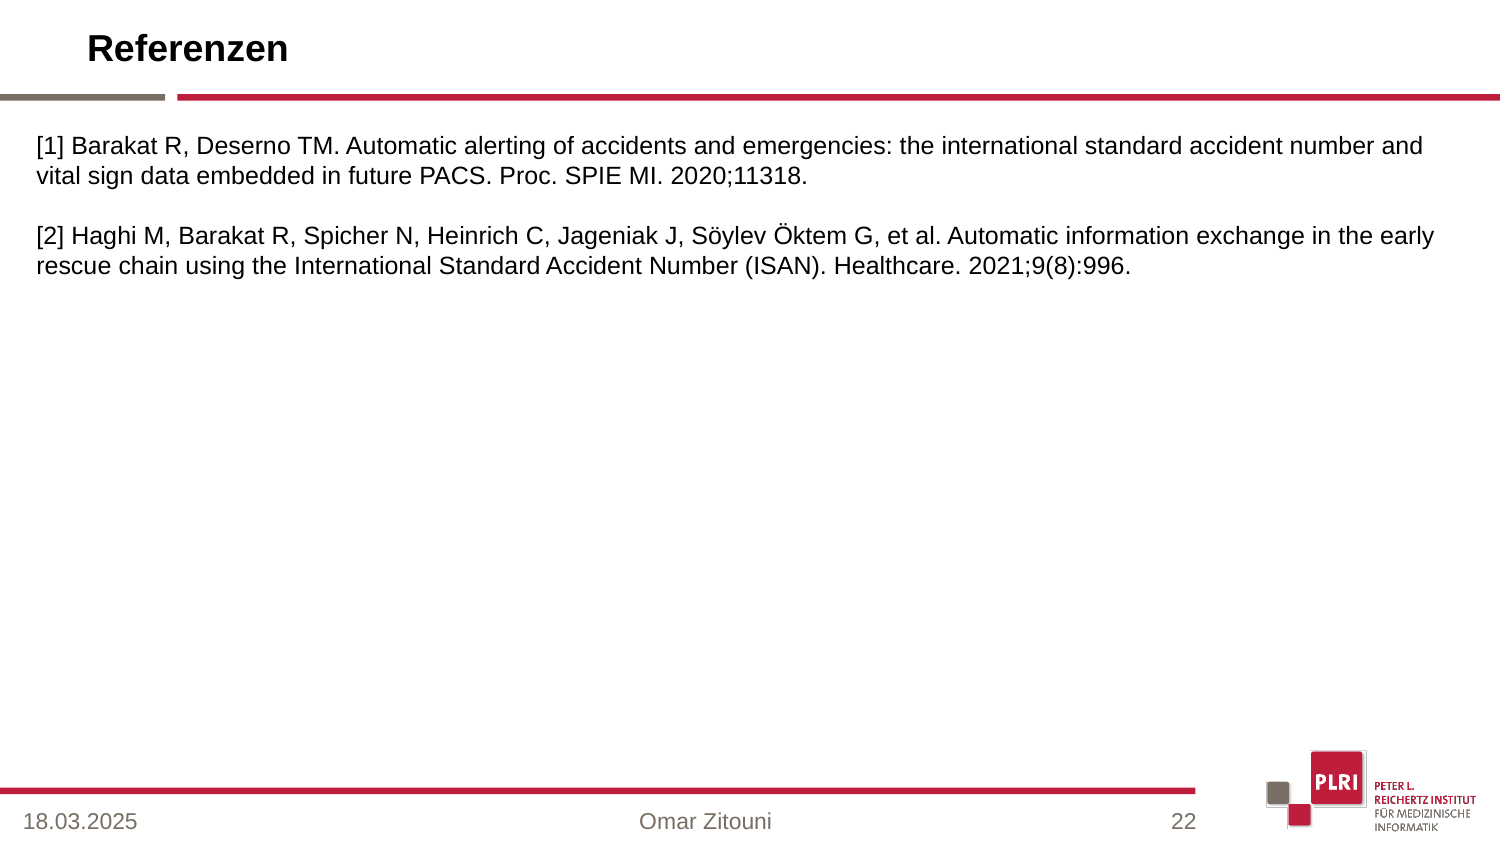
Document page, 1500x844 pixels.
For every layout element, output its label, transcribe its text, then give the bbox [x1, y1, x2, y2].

text_box [1] Barakat R, Deserno TM. Automatic alerting of accidents and emergencies: the international standard accident number and vital sign data embedded in future PACS. Proc. SPIE MI. 2020;11318. [2] Haghi M, Barakat R, Spicher N, Heinrich C, Jageniak J, Söylev Öktem G, et al. Automatic information exchange in the early rescue chain using the International Standard Accident Number (ISAN). Healthcare. 2021;9(8):996. [21, 114, 1474, 727]
footer Omar Zitouni [321, 797, 1089, 843]
picture [1256, 740, 1489, 844]
slide_number 22 [1089, 797, 1208, 843]
title Referenzen [75, 18, 1474, 73]
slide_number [11, 797, 321, 843]
